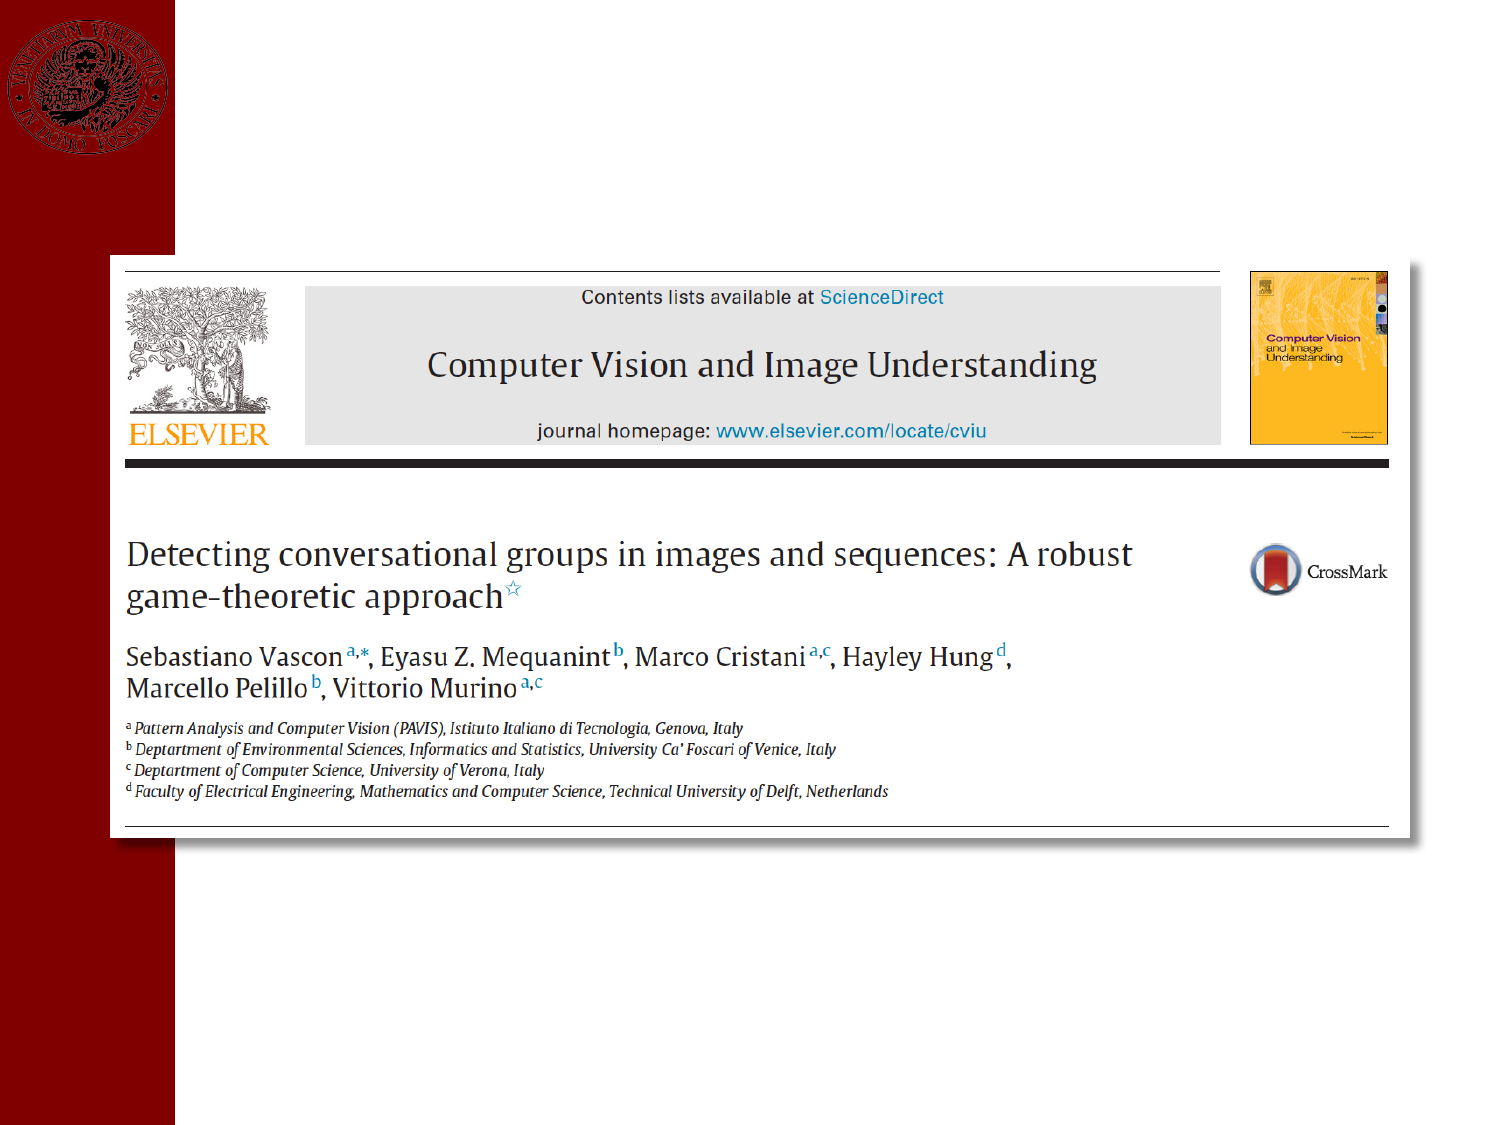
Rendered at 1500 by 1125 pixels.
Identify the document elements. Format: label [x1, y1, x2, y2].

picture [0, 12, 1411, 839]
